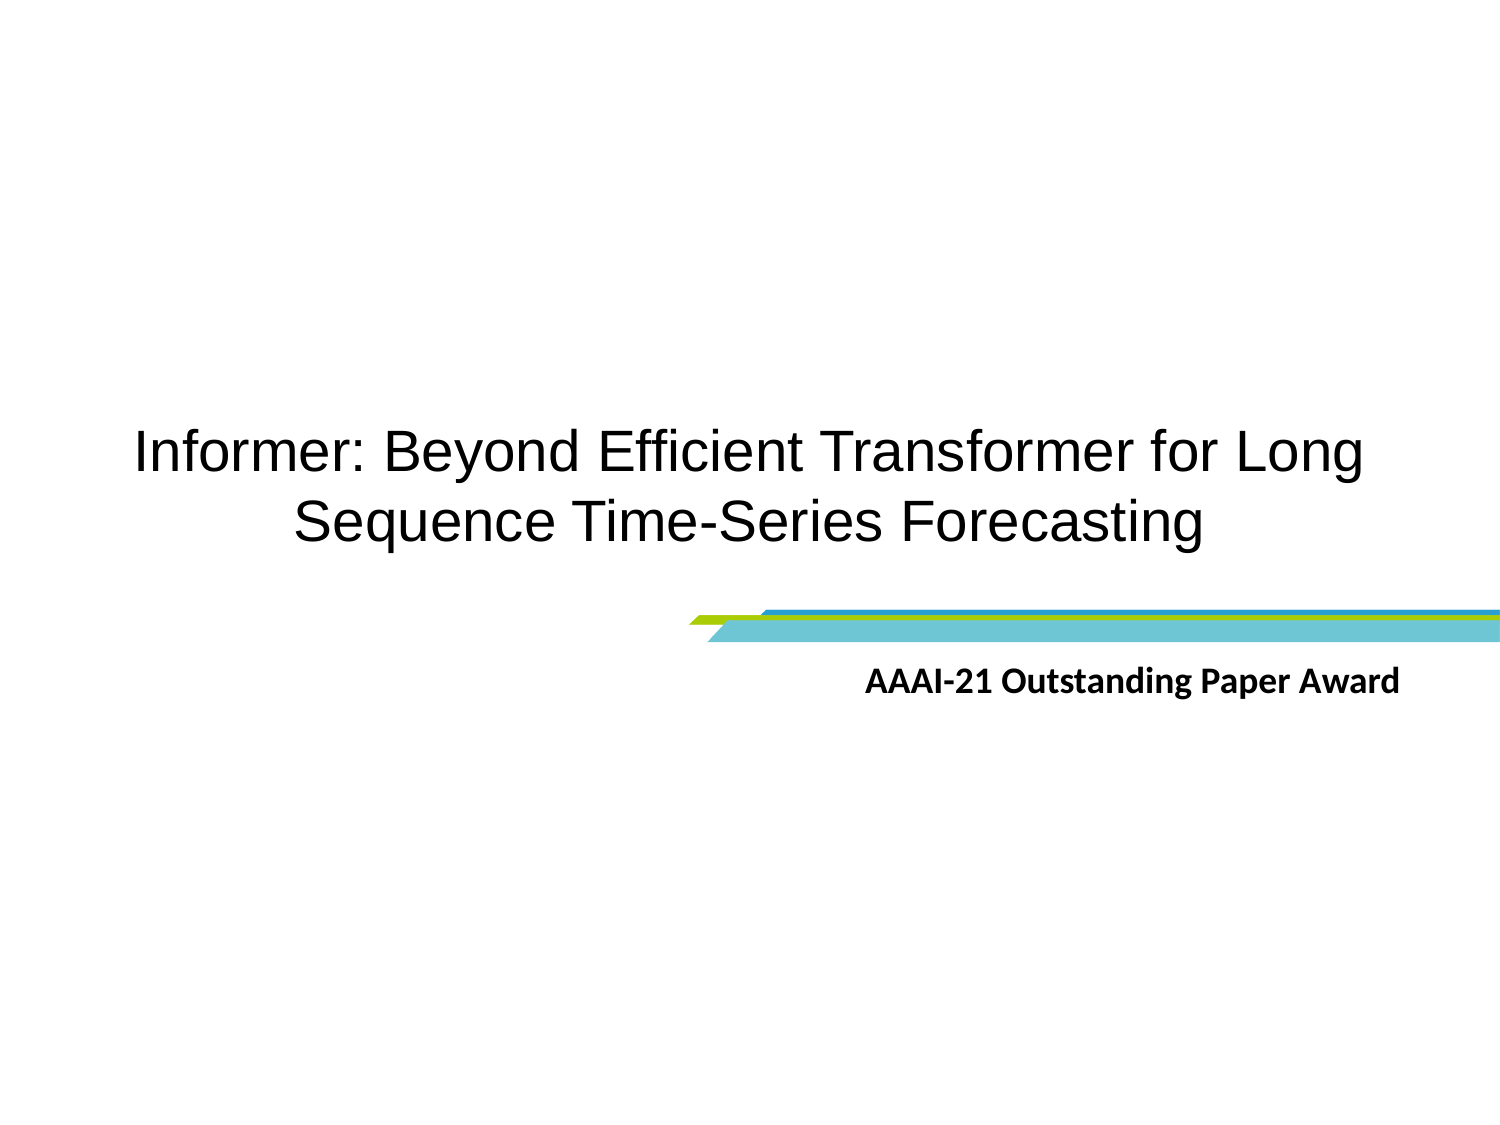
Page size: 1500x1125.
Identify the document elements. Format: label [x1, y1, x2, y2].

picture [0, 149, 1500, 971]
